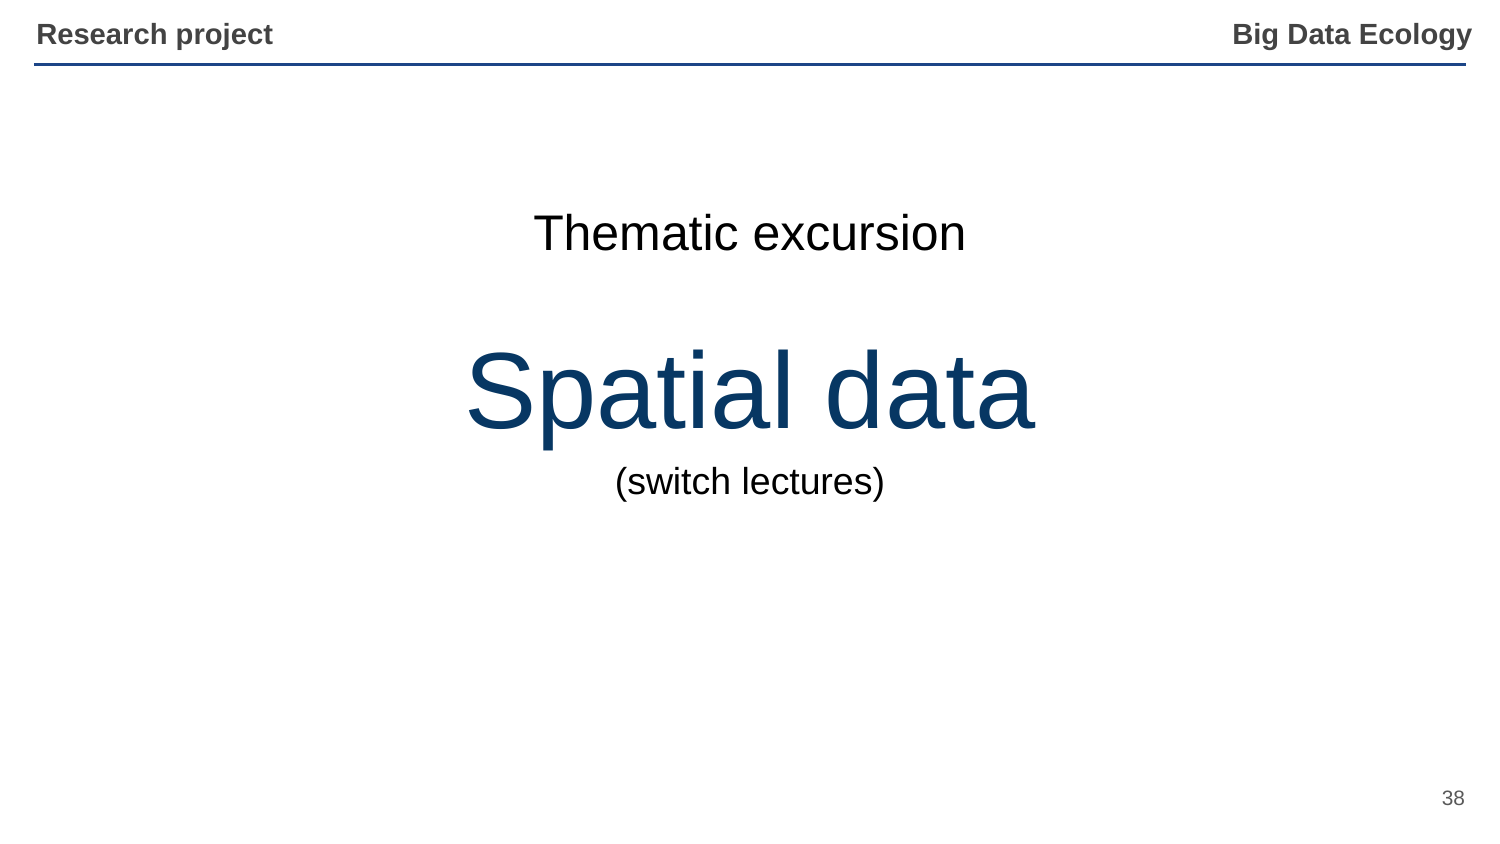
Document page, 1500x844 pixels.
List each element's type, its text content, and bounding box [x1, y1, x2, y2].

text_box Research project [21, 0, 482, 65]
list Thematic excursion Spatial data (switch lectures) [29, 185, 1471, 844]
slide_number ‹#› [1389, 764, 1480, 830]
